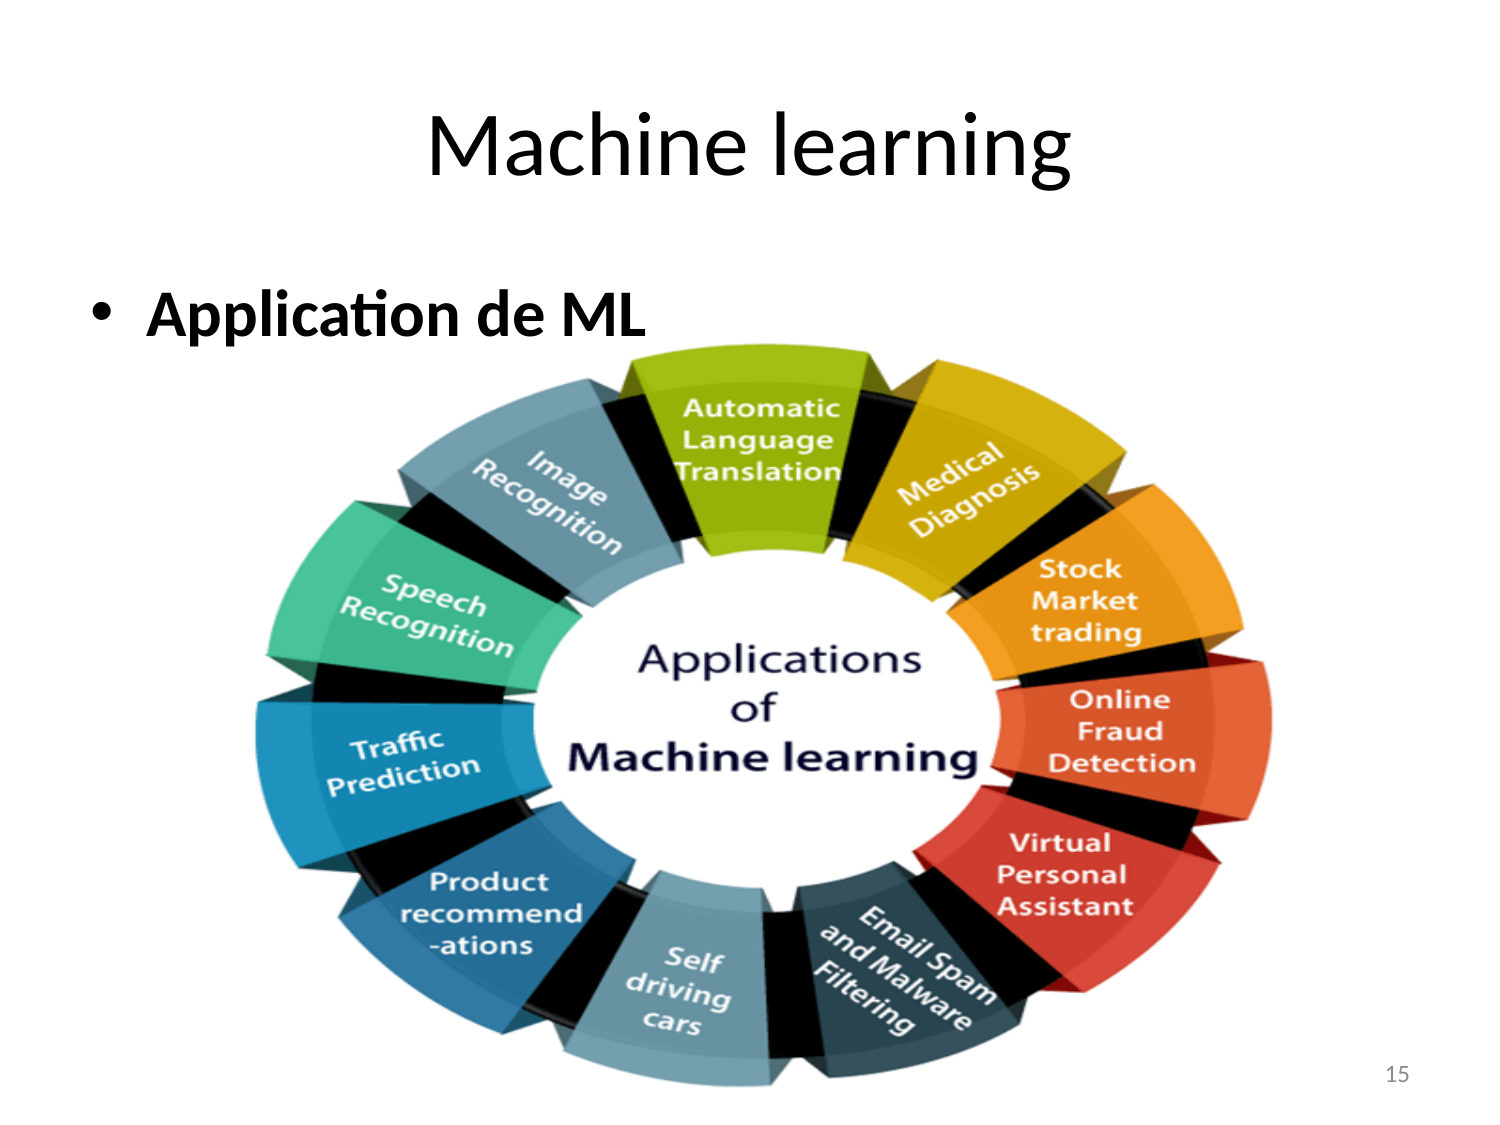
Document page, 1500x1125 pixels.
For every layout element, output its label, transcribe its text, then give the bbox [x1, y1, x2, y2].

picture [163, 339, 1337, 1093]
title Machine learning [75, 45, 1425, 233]
slide_number 15 [1074, 1042, 1425, 1103]
list Application de ML [75, 262, 739, 387]
